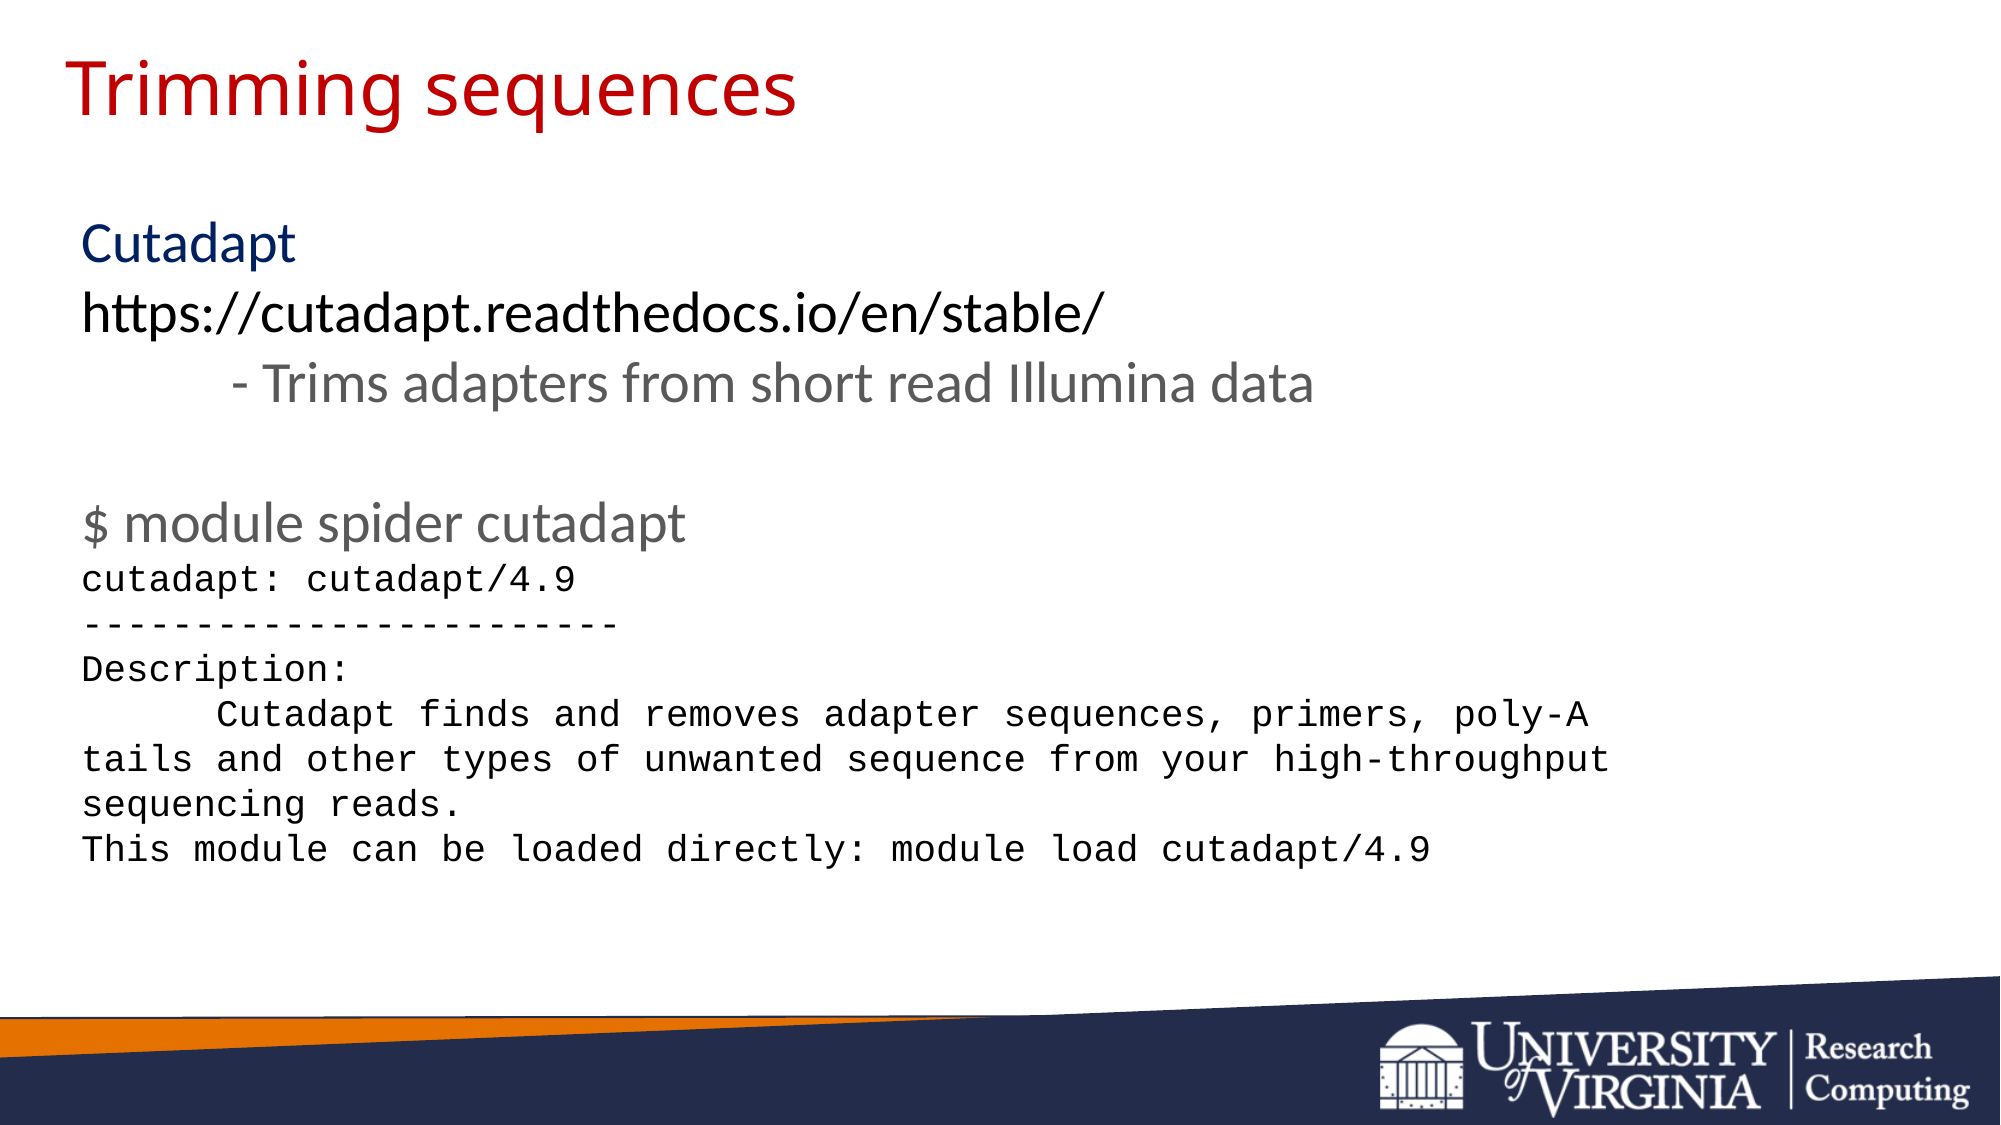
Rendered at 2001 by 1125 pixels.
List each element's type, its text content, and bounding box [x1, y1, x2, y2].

text_box [0, 976, 2000, 1125]
text_box Trimming sequences [50, 33, 1219, 139]
text_box [0, 1015, 1021, 1057]
text_box Cutadapt https://cutadapt.readthedocs.io/en/stable/ - Trims adapters from short read Illumina data $ module spider cutadapt cutadapt: cutadapt/4.9 ------------------------ Description: Cutadapt finds and removes adapter sequences, primers, poly-A tails and other types of unwanted sequence from your high-throughput sequencing reads. This module can be loaded directly: module load cutadapt/4.9 [66, 197, 1627, 947]
picture [1380, 1021, 1981, 1118]
